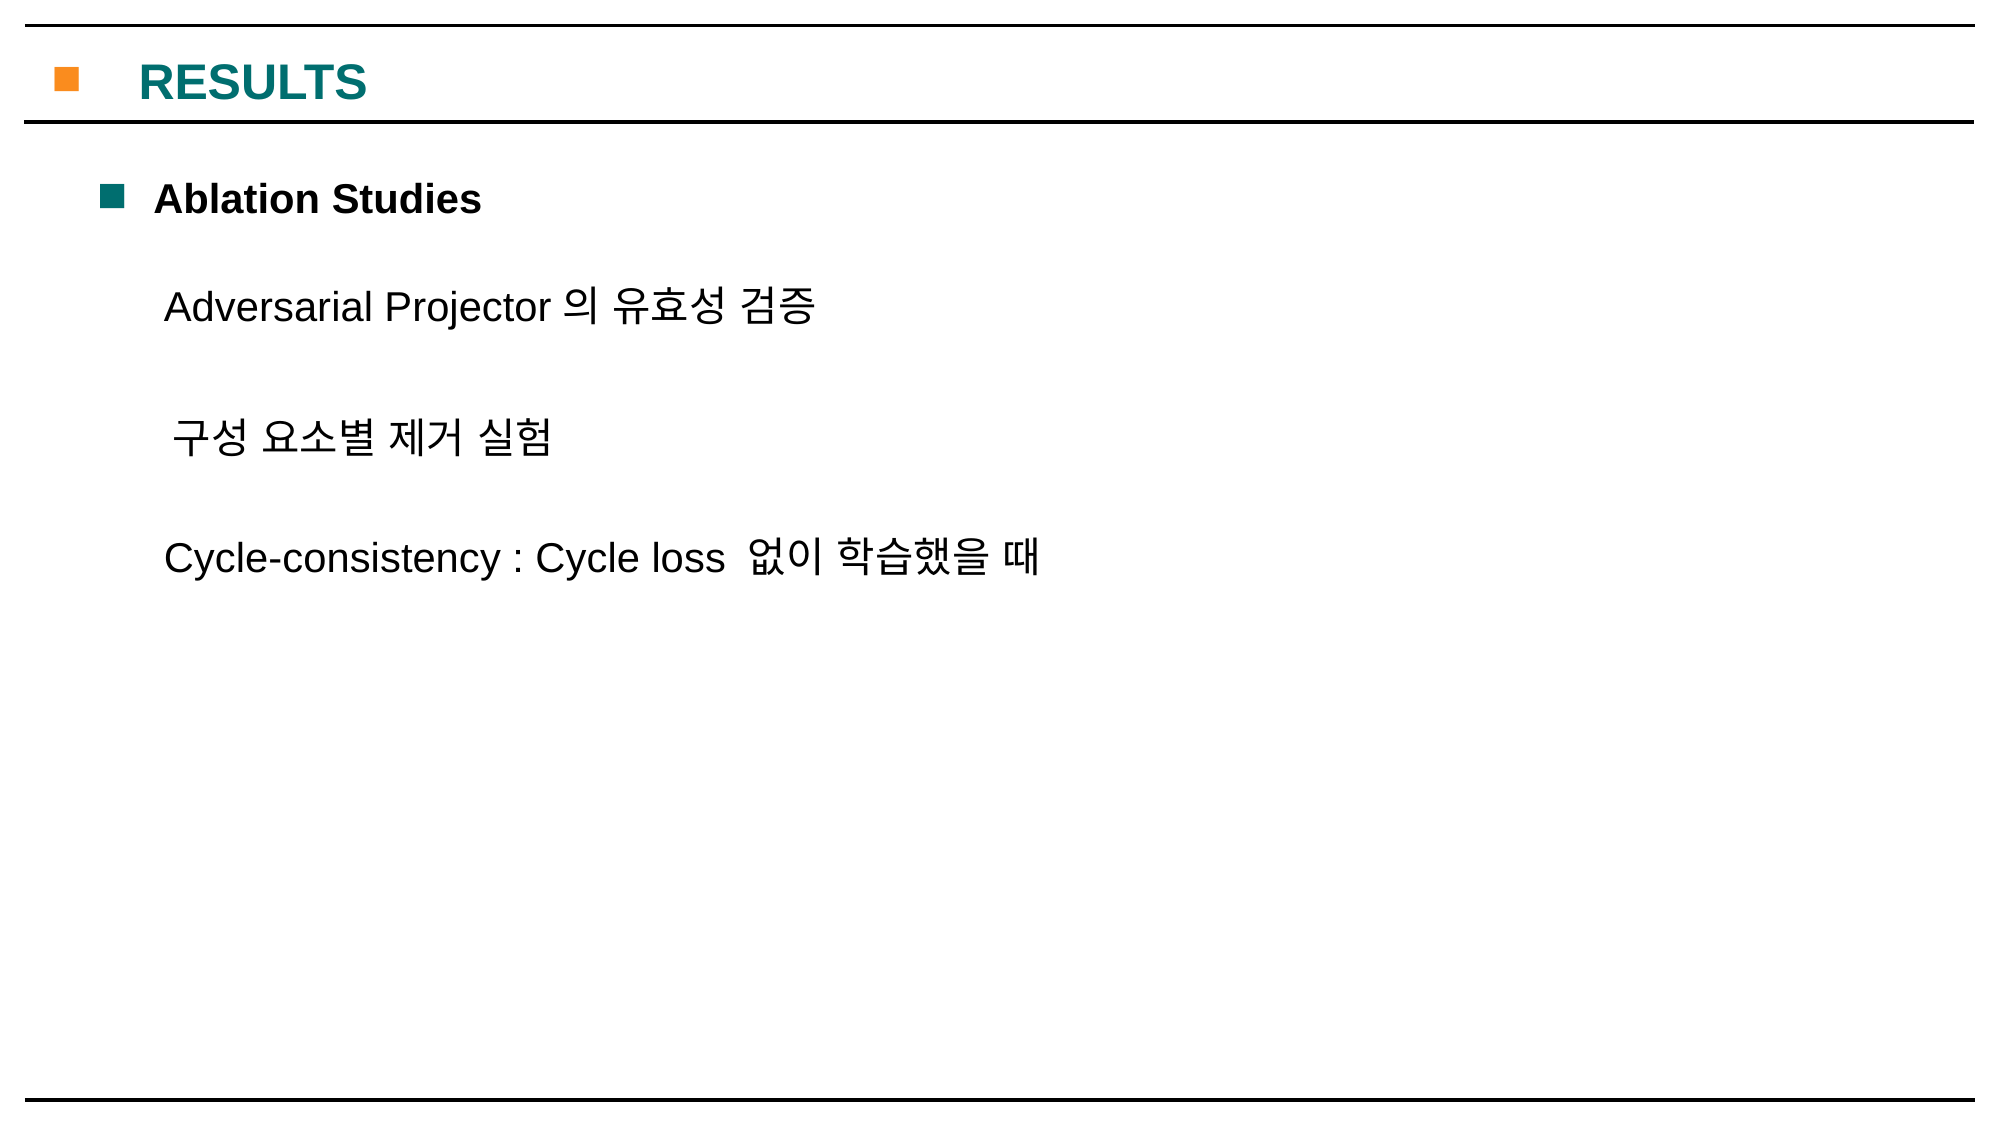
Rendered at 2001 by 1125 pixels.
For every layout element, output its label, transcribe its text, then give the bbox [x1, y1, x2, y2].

text_box Cycle-consistency : Cycle loss 없이 학습했을 때 [148, 523, 1056, 589]
text_box ■ [82, 153, 137, 231]
text_box Ablation Studies [138, 164, 498, 230]
text_box RESULTS [110, 37, 1975, 121]
text_box ■ [24, 36, 110, 120]
text_box 구성 요소별 제거 실험 [157, 404, 570, 470]
text_box Adversarial Projector의 유효성 검증 [149, 272, 832, 338]
